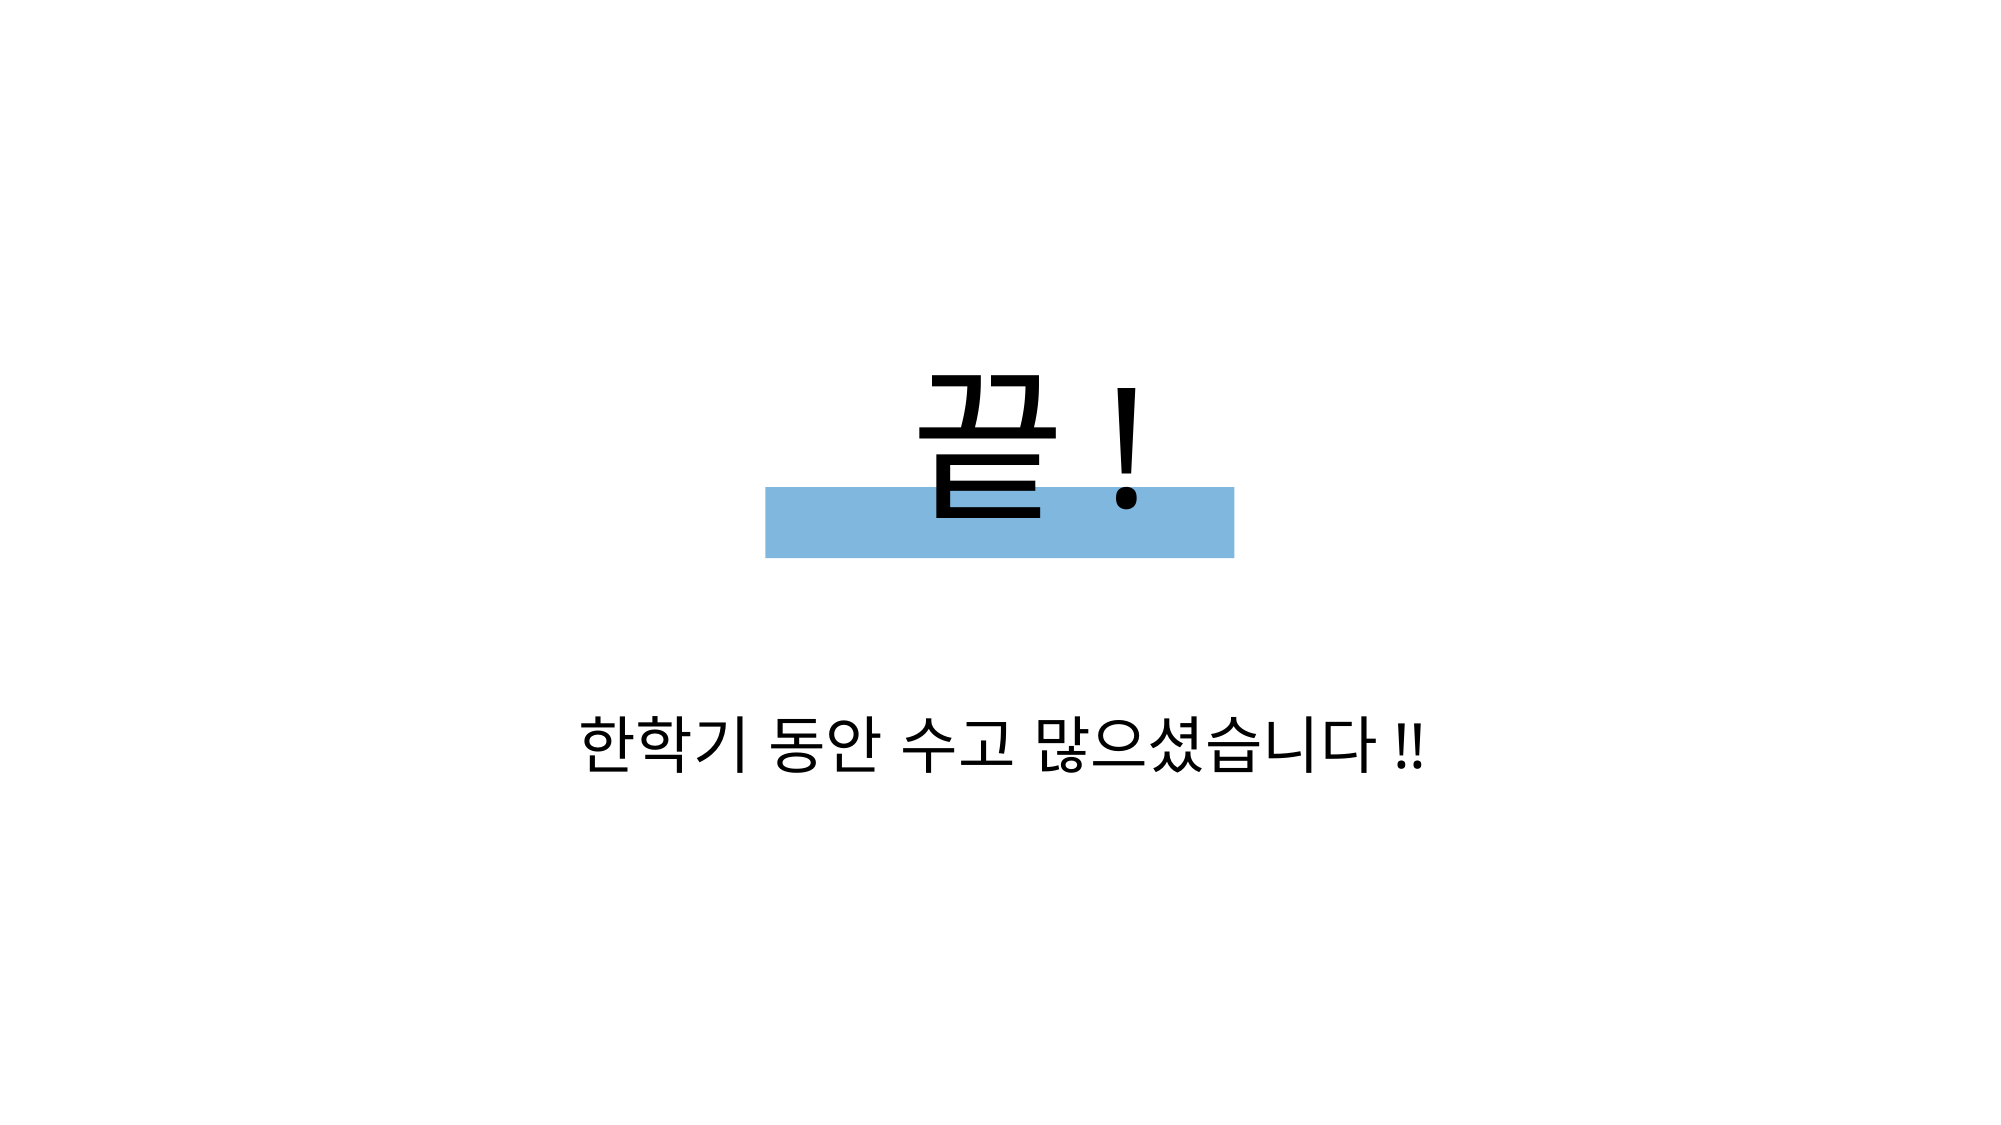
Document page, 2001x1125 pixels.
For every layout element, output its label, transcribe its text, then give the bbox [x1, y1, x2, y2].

text_box 한학기 동안 수고 많으셨습니다!! [563, 698, 1442, 789]
text_box 끝! [883, 333, 1133, 548]
text_box [764, 486, 1235, 559]
